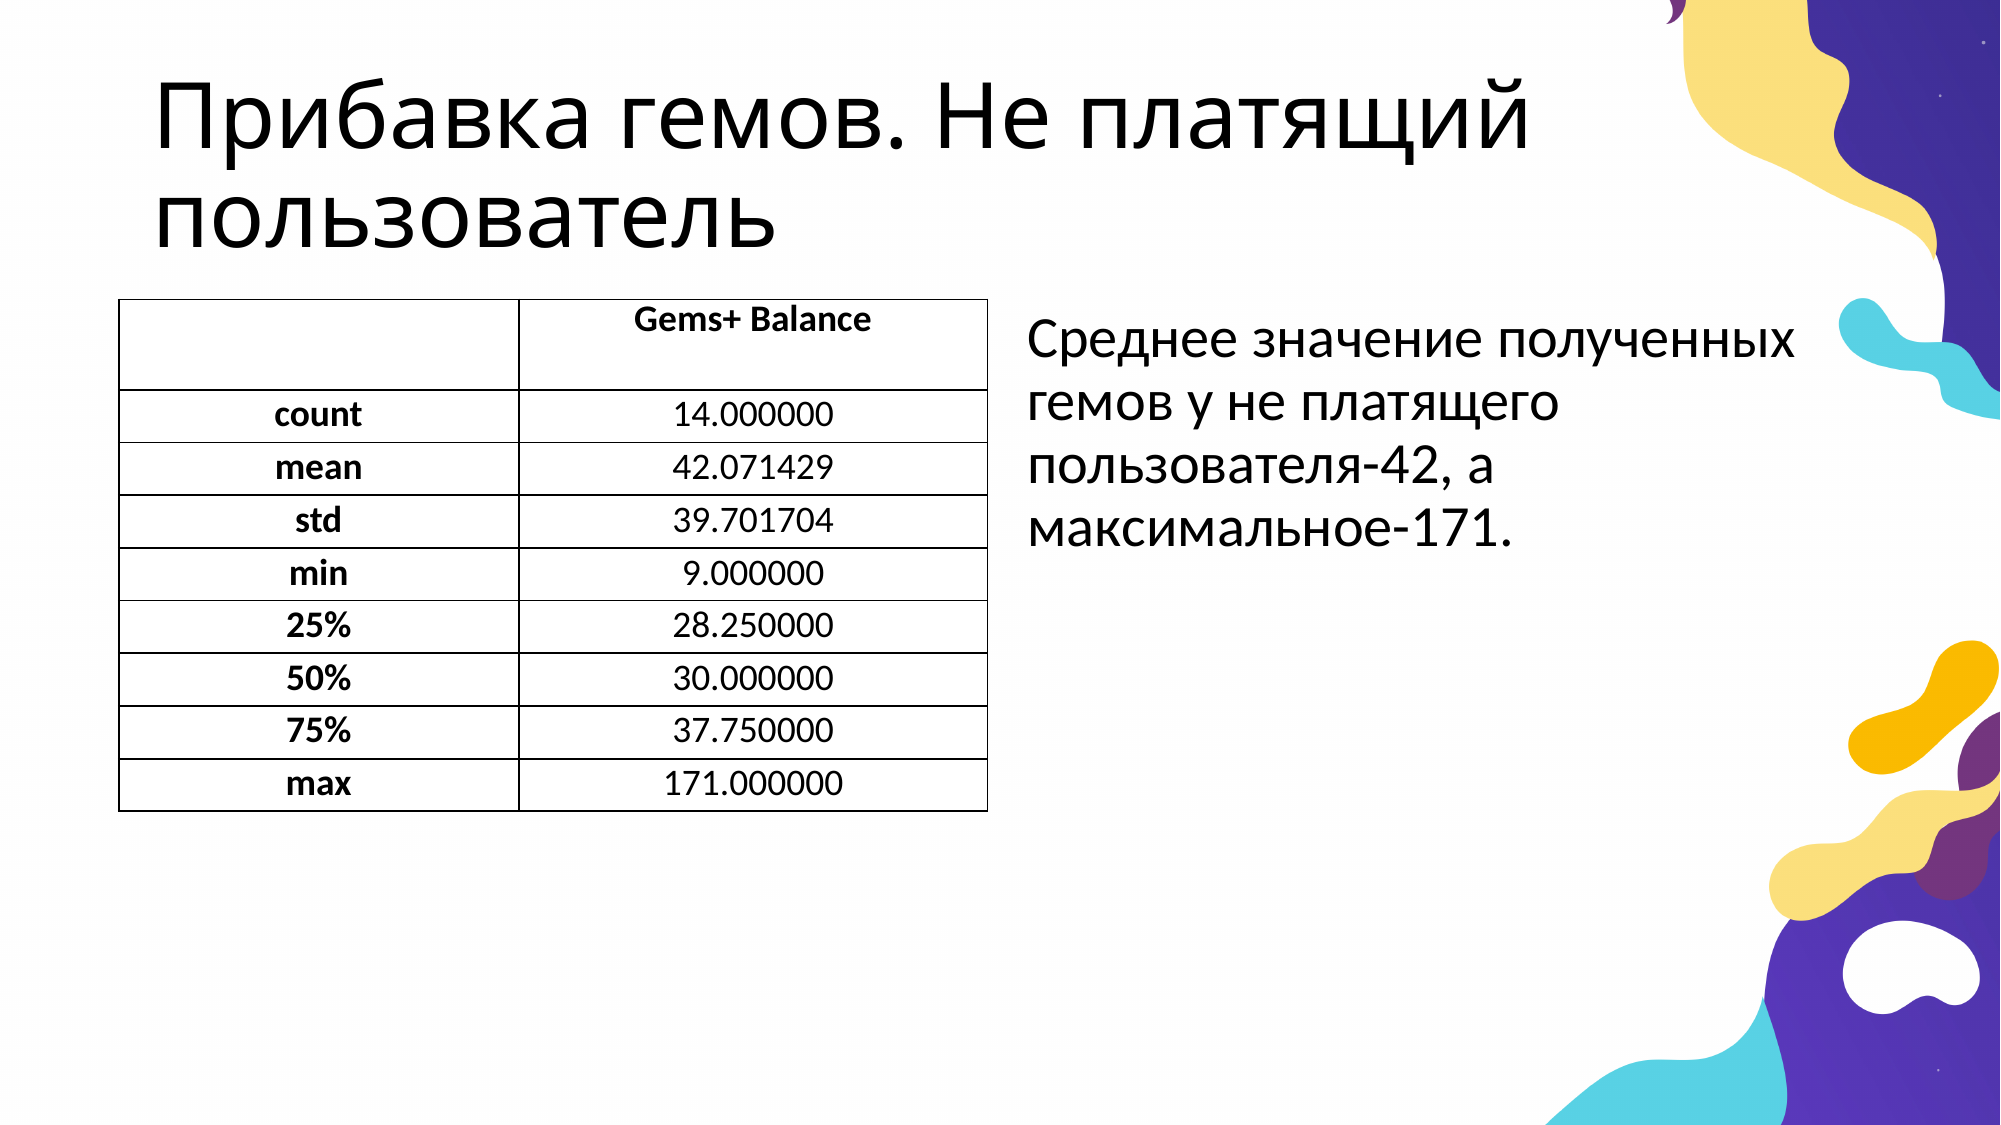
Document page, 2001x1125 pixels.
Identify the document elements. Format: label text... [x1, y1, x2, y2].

table_cell 75% [120, 707, 518, 758]
table_cell 39.701704 [520, 496, 987, 547]
list Среднее значение полученных гемов у не платящего пользователя-42, а максимальное-171. [1012, 299, 1863, 1014]
table_cell count [120, 391, 518, 442]
table_cell 30.000000 [520, 654, 987, 705]
table_cell 25% [120, 601, 518, 652]
table_cell min [120, 549, 518, 600]
table_cell 37.750000 [520, 707, 987, 758]
table_cell mean [120, 443, 518, 494]
table_cell std [120, 496, 518, 547]
table_cell 171.000000 [520, 760, 987, 810]
table_cell 42.071429 [520, 443, 987, 494]
title Прибавка гемов. Не платящий пользователь [137, 59, 1863, 278]
table_header Gems+ Balance [520, 300, 987, 389]
picture [0, 0, 2000, 1125]
table_header [120, 300, 518, 389]
table_cell max [120, 760, 518, 810]
table_cell 50% [120, 654, 518, 705]
table_cell 28.250000 [520, 601, 987, 652]
table_cell 14.000000 [520, 391, 987, 442]
table_cell 9.000000 [520, 549, 987, 600]
